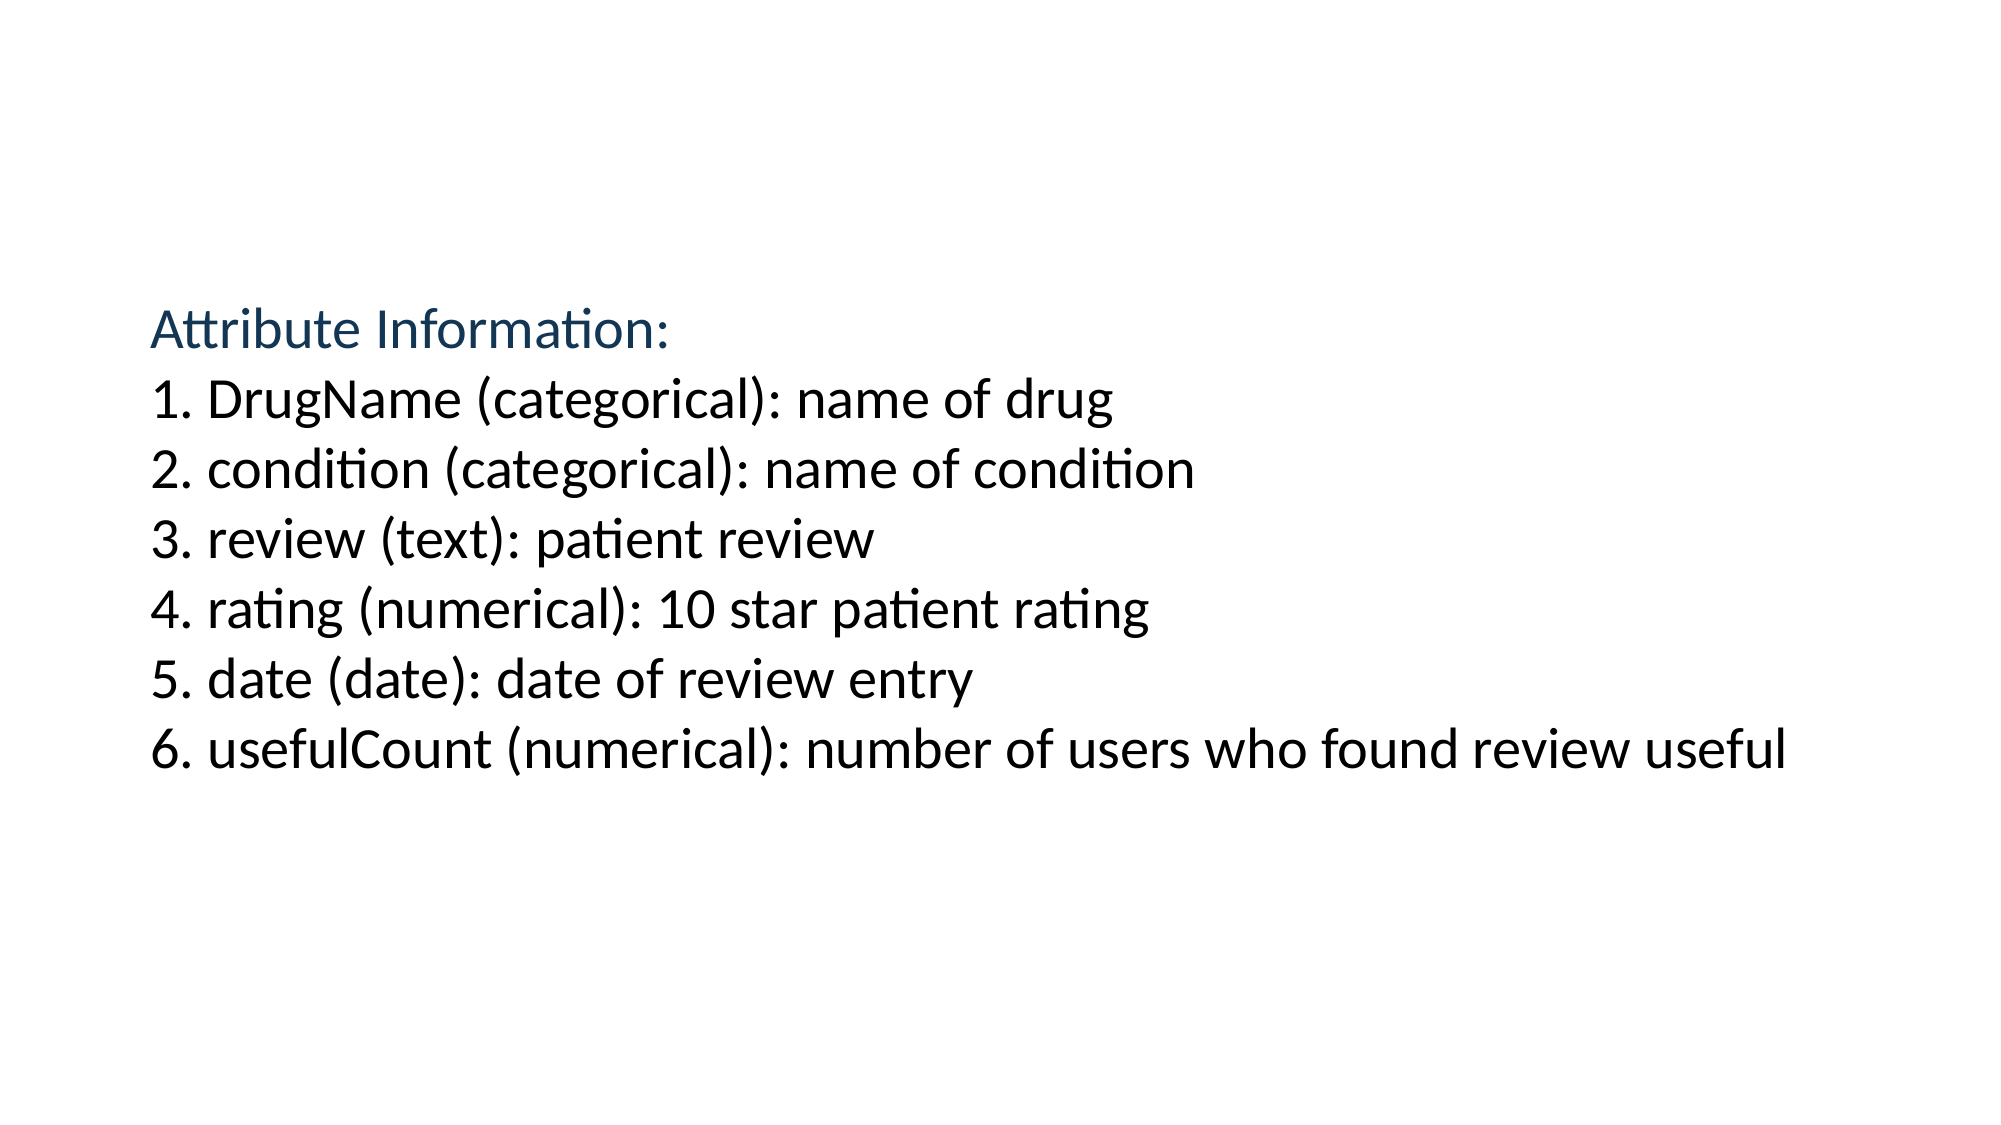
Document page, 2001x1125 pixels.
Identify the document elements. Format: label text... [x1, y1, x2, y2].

list Attribute Information: 1. DrugName (categorical): name of drug 2. condition (categorical): name of condition 3. review (text): patient review 4. rating (numerical): 10 star patient rating 5. date (date): date of review entry 6. usefulCount (numerical): number of users who found review useful [150, 290, 1850, 862]
